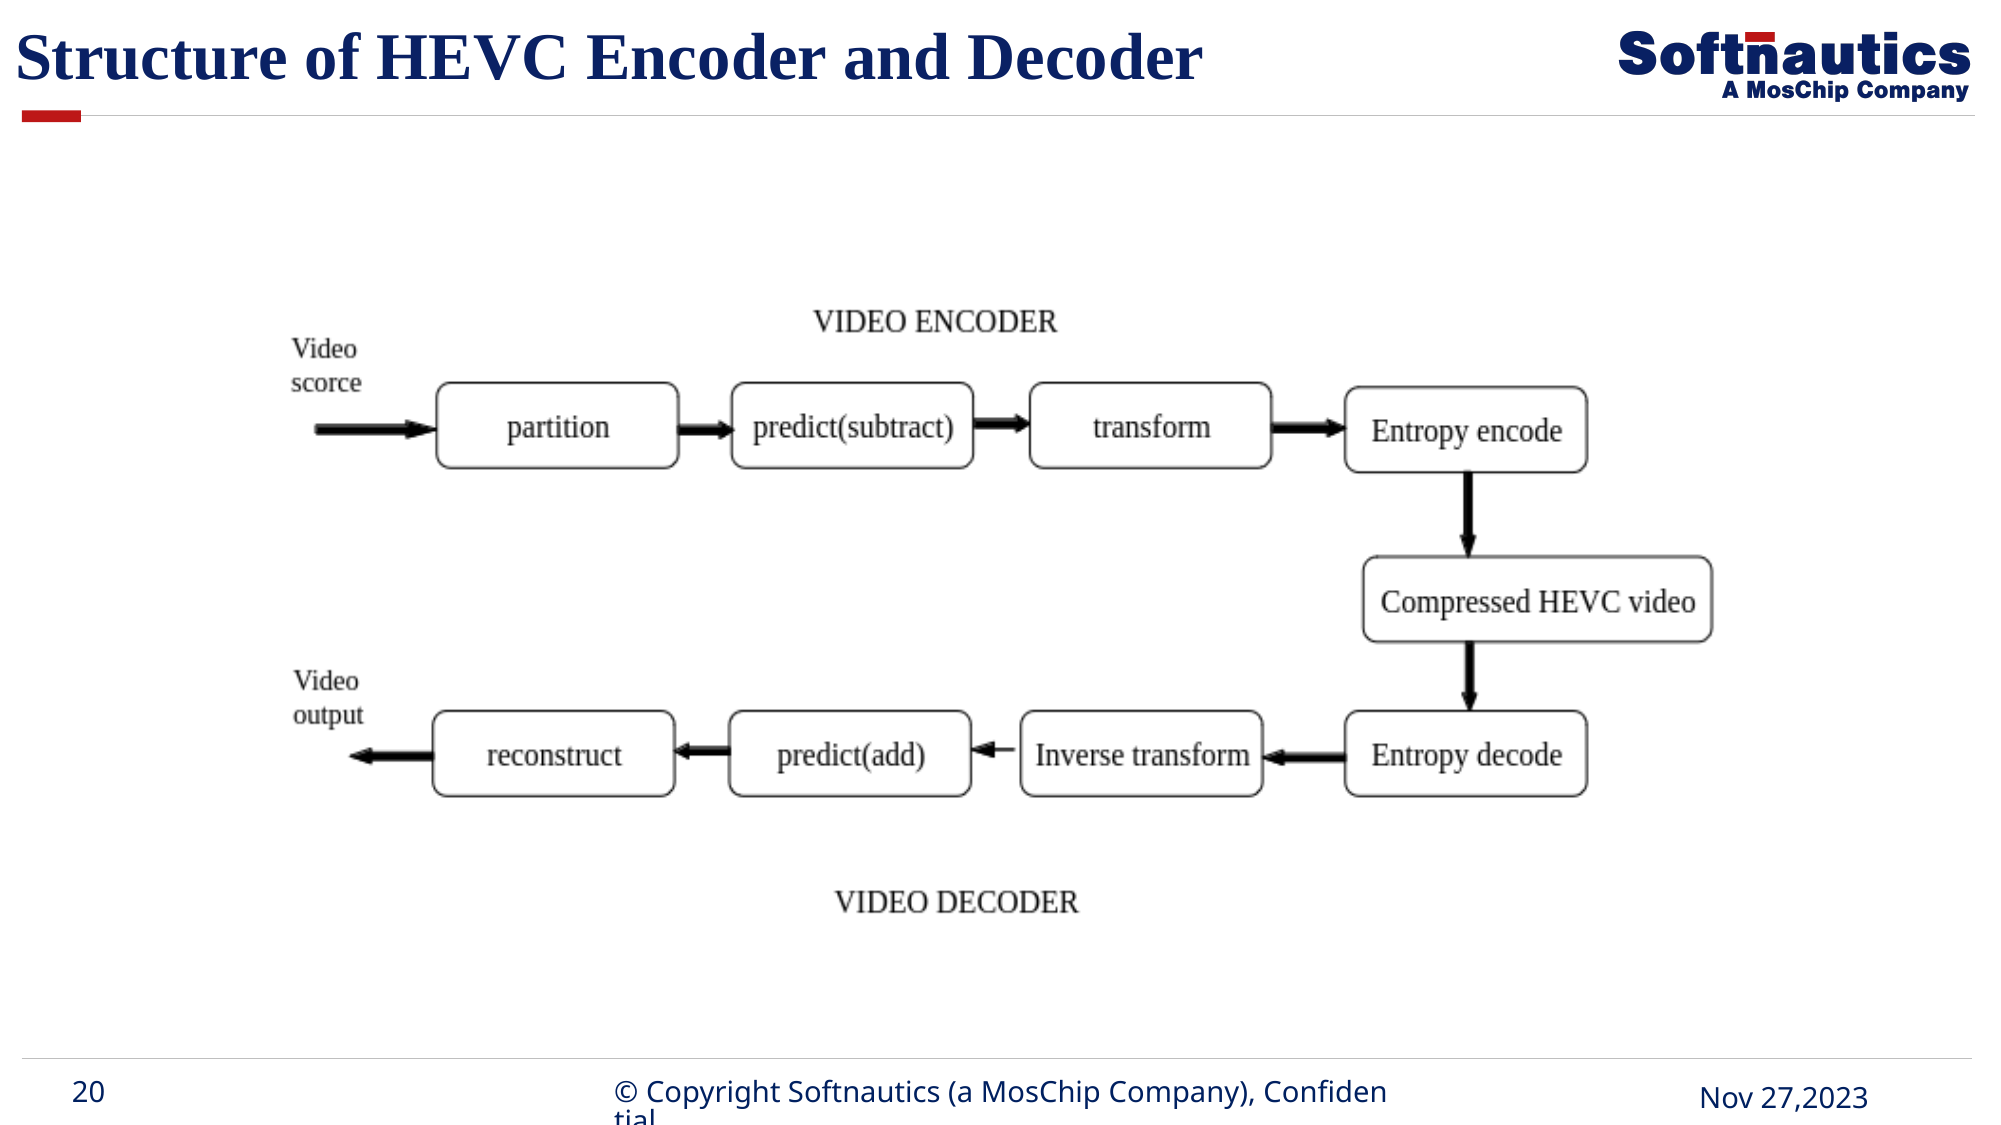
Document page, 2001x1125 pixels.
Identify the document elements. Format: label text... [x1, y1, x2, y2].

footer © Copyright Softnautics (a MosChip Company), Confidential [599, 1063, 1411, 1124]
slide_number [1667, 1063, 2000, 1125]
slide_number 20 [4, 1063, 173, 1124]
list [267, 253, 1735, 953]
text_box Nov 27,2023 [1651, 1077, 1917, 1117]
title Structure of HEVC Encoder and Decoder [0, 9, 2000, 107]
